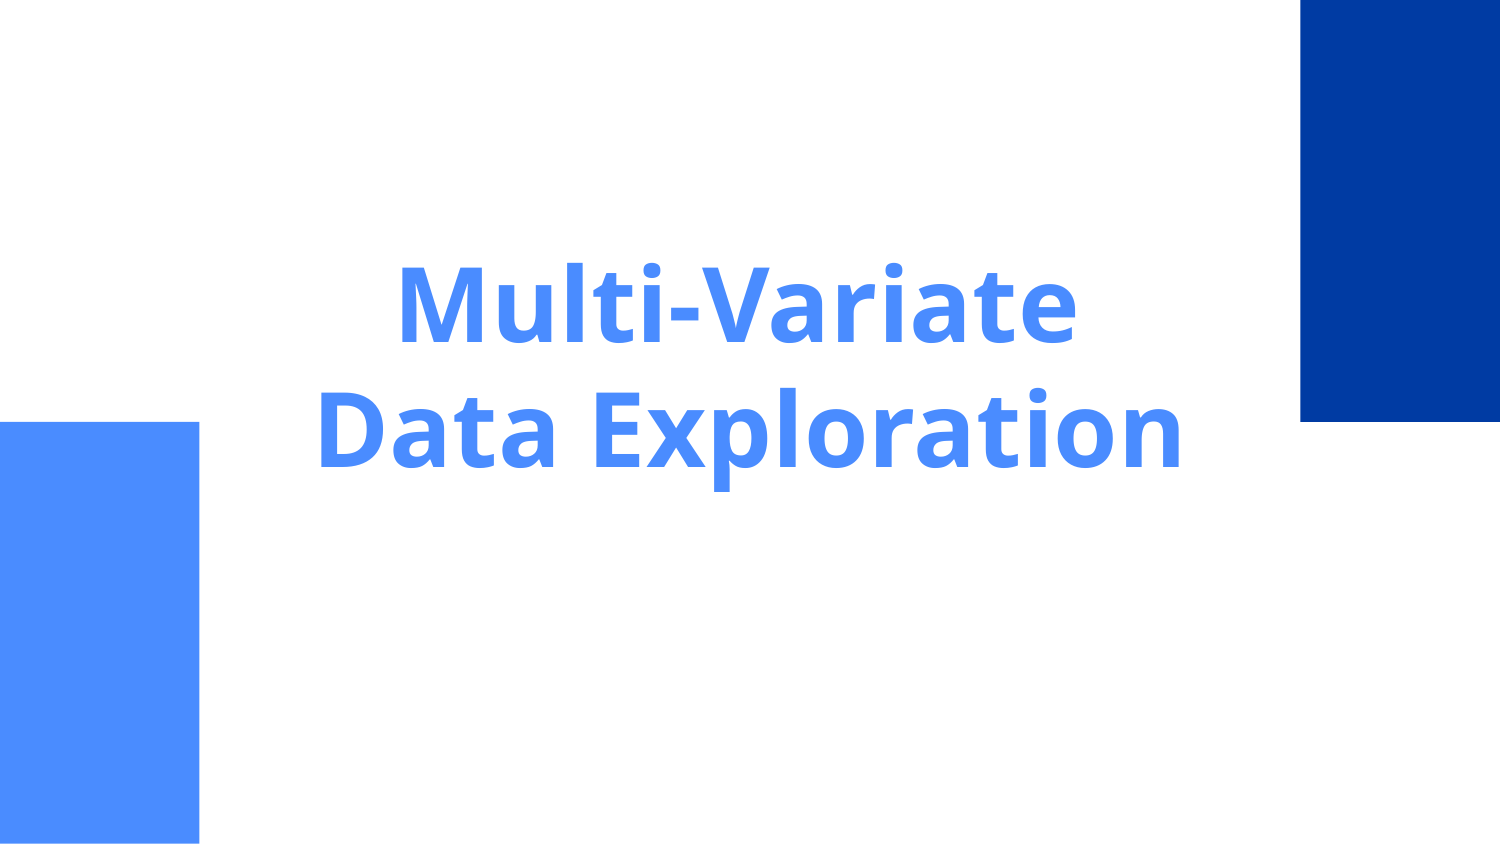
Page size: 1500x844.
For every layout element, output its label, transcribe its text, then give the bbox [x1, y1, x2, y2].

title Multi-Variate Data Exploration [116, 231, 1383, 504]
